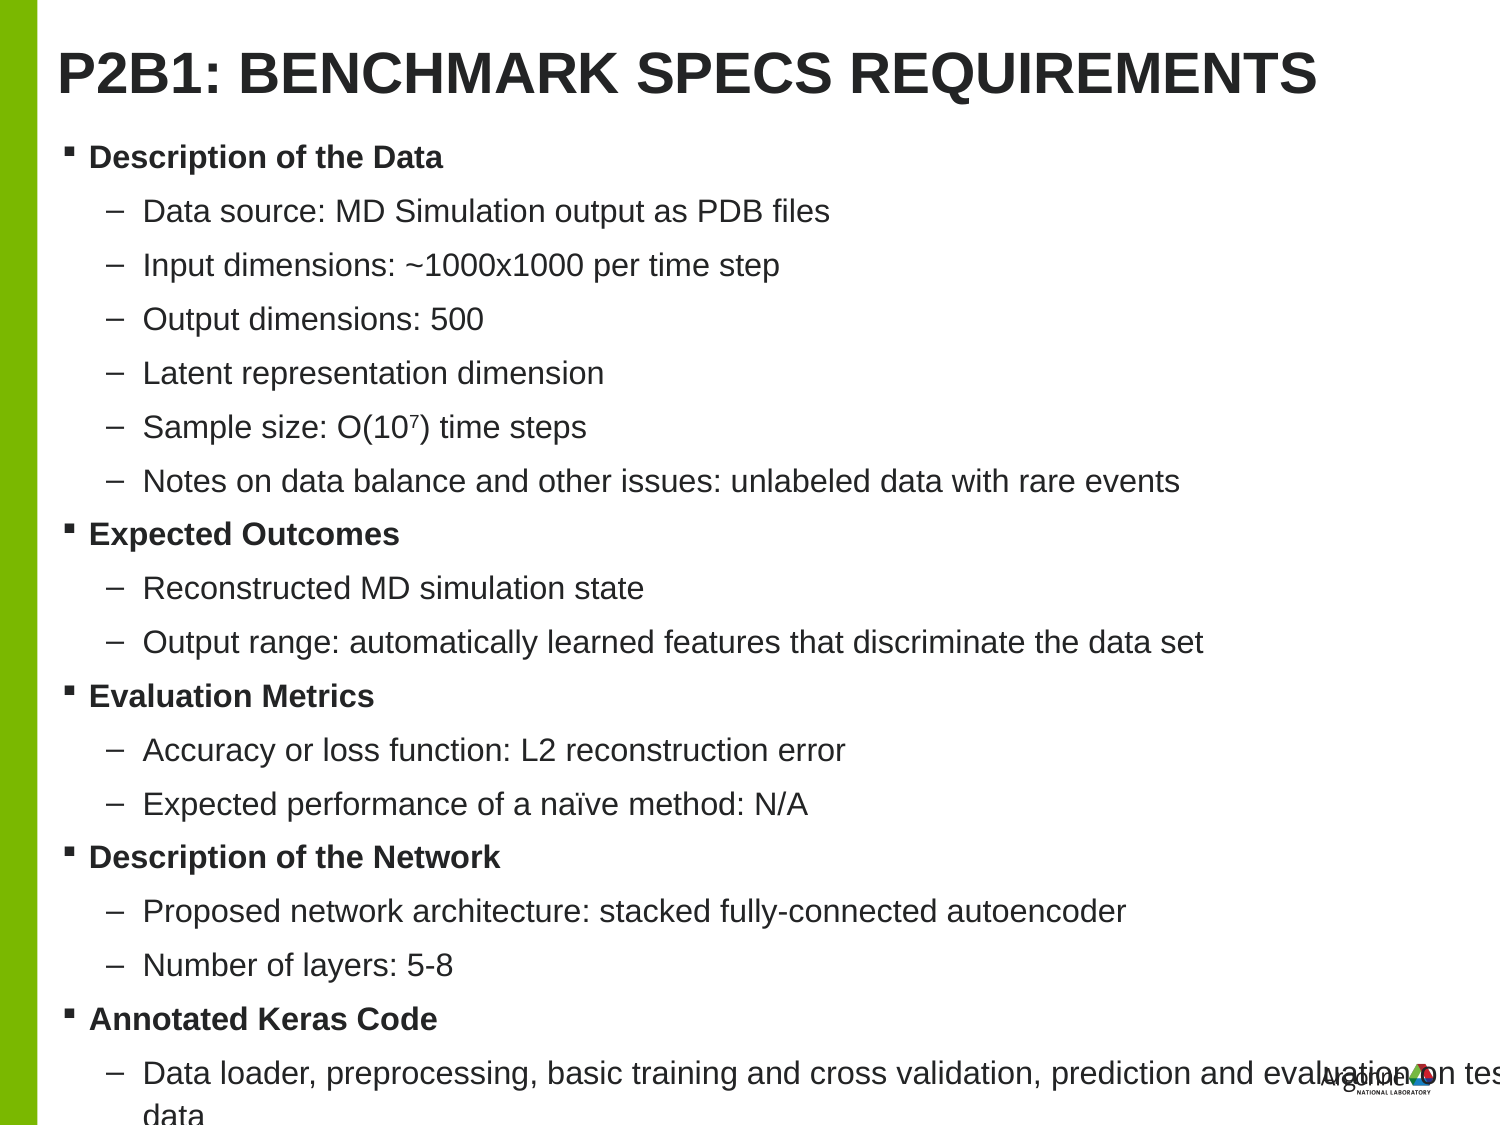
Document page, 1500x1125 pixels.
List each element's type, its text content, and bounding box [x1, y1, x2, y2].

list Description of the Data Data source: MD Simulation output as PDB files Input dimensions: ~1000x1000 per time step Output dimensions: 500 Latent representation dimension Sample size: O(107) time steps Notes on data balance and other issues: unlabeled data with rare events Expected Outcomes Reconstructed MD simulation state Output range: automatically learned features that discriminate the data set Evaluation Metrics Accuracy or loss function: L2 reconstruction error Expected performance of a naïve method: N/A Description of the Network Proposed network architecture: stacked fully-connected autoencoder Number of layers: 5-8 Annotated Keras Code Data loader, preprocessing, basic training and cross validation, prediction and evaluation on test data [62, 132, 1500, 1125]
title P2B1: Benchmark Specs Requirements [57, 23, 1500, 108]
